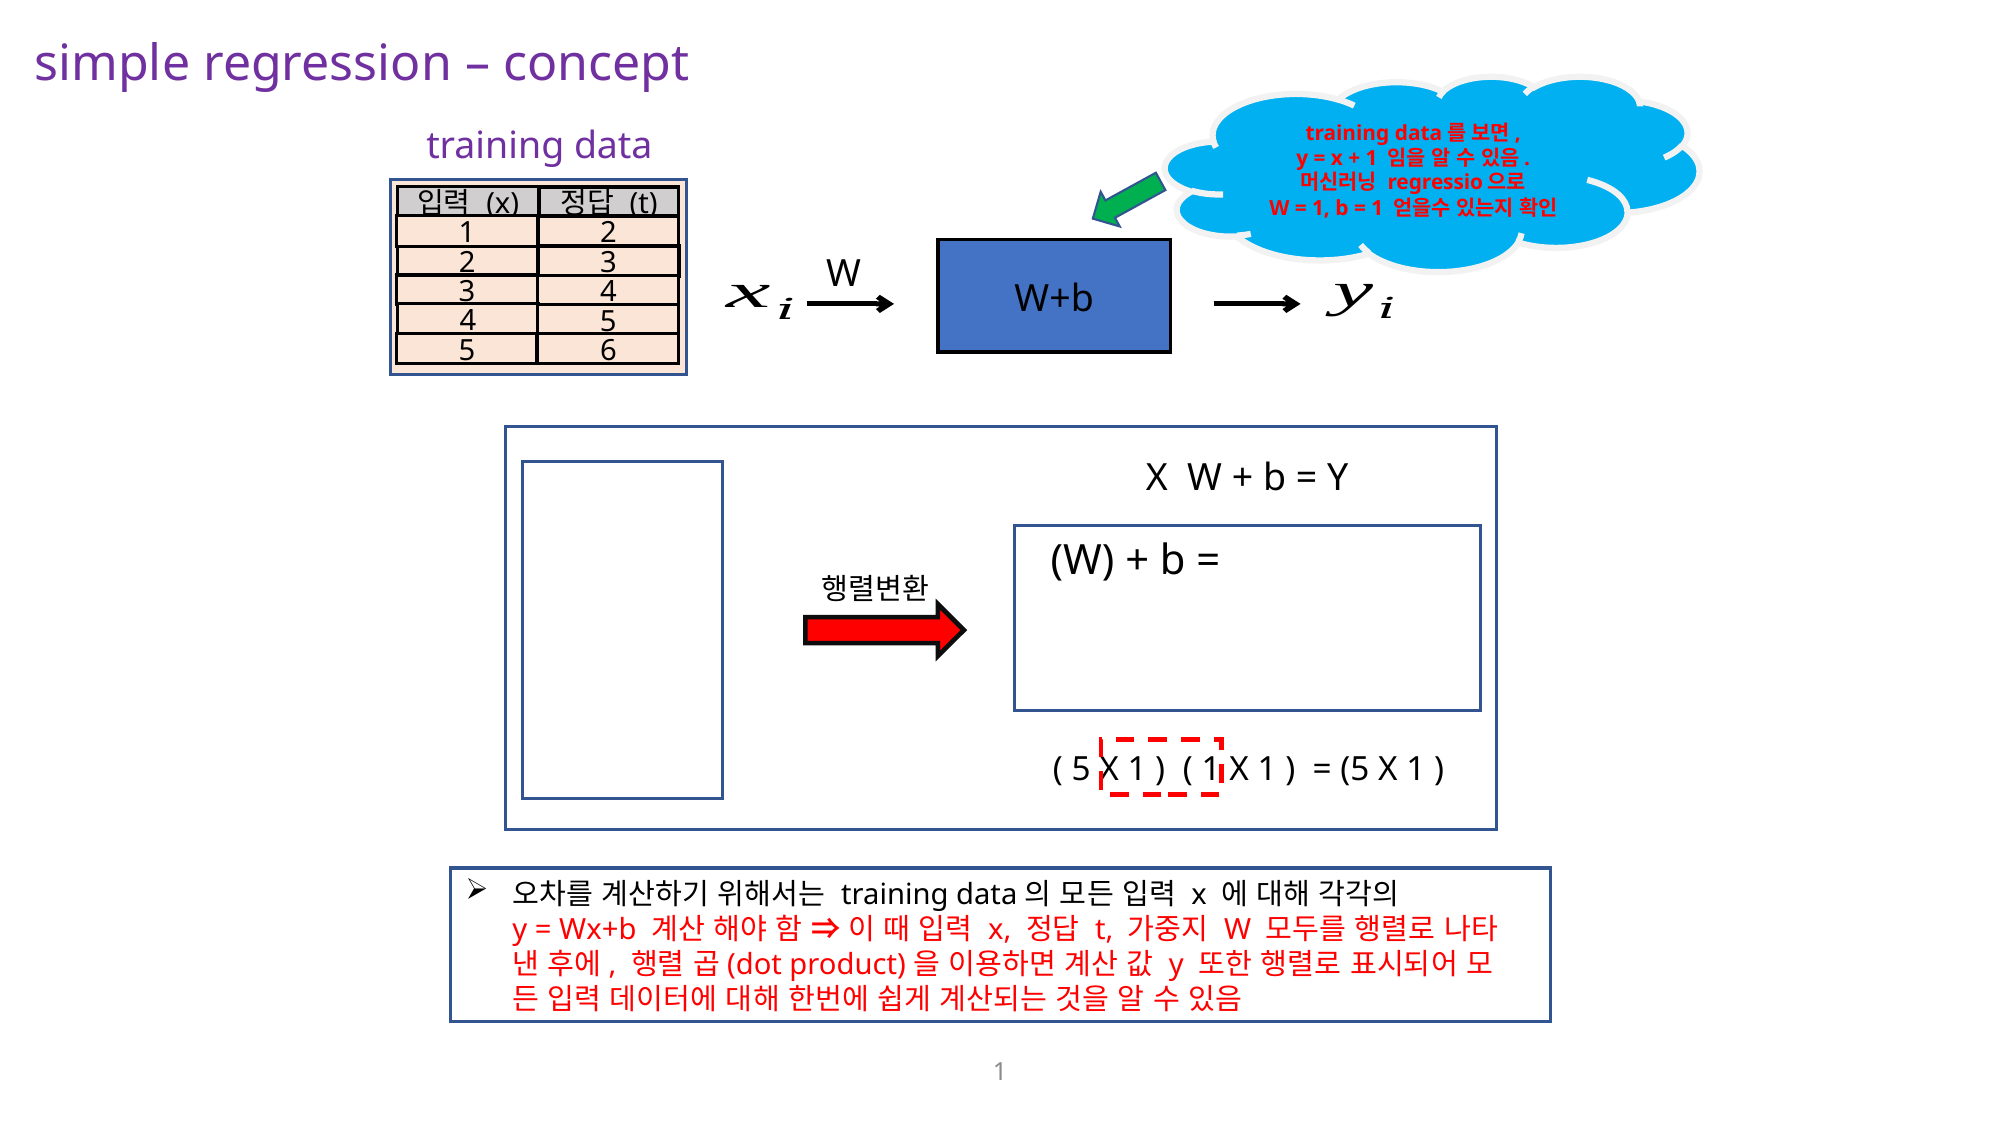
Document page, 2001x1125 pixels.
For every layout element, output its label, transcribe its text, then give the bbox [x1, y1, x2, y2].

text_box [390, 179, 687, 375]
text_box 행렬변환 [806, 563, 945, 613]
text_box simple regression – concept [19, 23, 1535, 98]
text_box training data를 보면, y = x + 1 임을 알 수 있음. 머신러닝 regressio으로 W = 1, b = 1 얻을수 있는지 확인 [1163, 75, 1701, 274]
text_box [522, 461, 724, 799]
footer 1 [662, 1042, 1338, 1103]
text_box [1100, 738, 1223, 796]
text_box [804, 609, 966, 659]
text_box [1091, 171, 1167, 229]
text_box W [811, 241, 877, 302]
text_box training data [411, 113, 668, 174]
text_box 오차를 계산하기 위해서는 training data의 모든 입력 x 에 대해 각각의 y = Wx+b 계산 해야 함 ⇒ 이 때 입력 x, 정답 t, 가중지 W 모두를 행렬로 나타 낸 후에, 행렬 곱(dot product)을 이용하면 계산 값 y 또한 행렬로 표시되어 모 든 입력 데이터에 대해 한번에 쉽게 계산되는 것을 알 수 있음 [450, 867, 1552, 1022]
